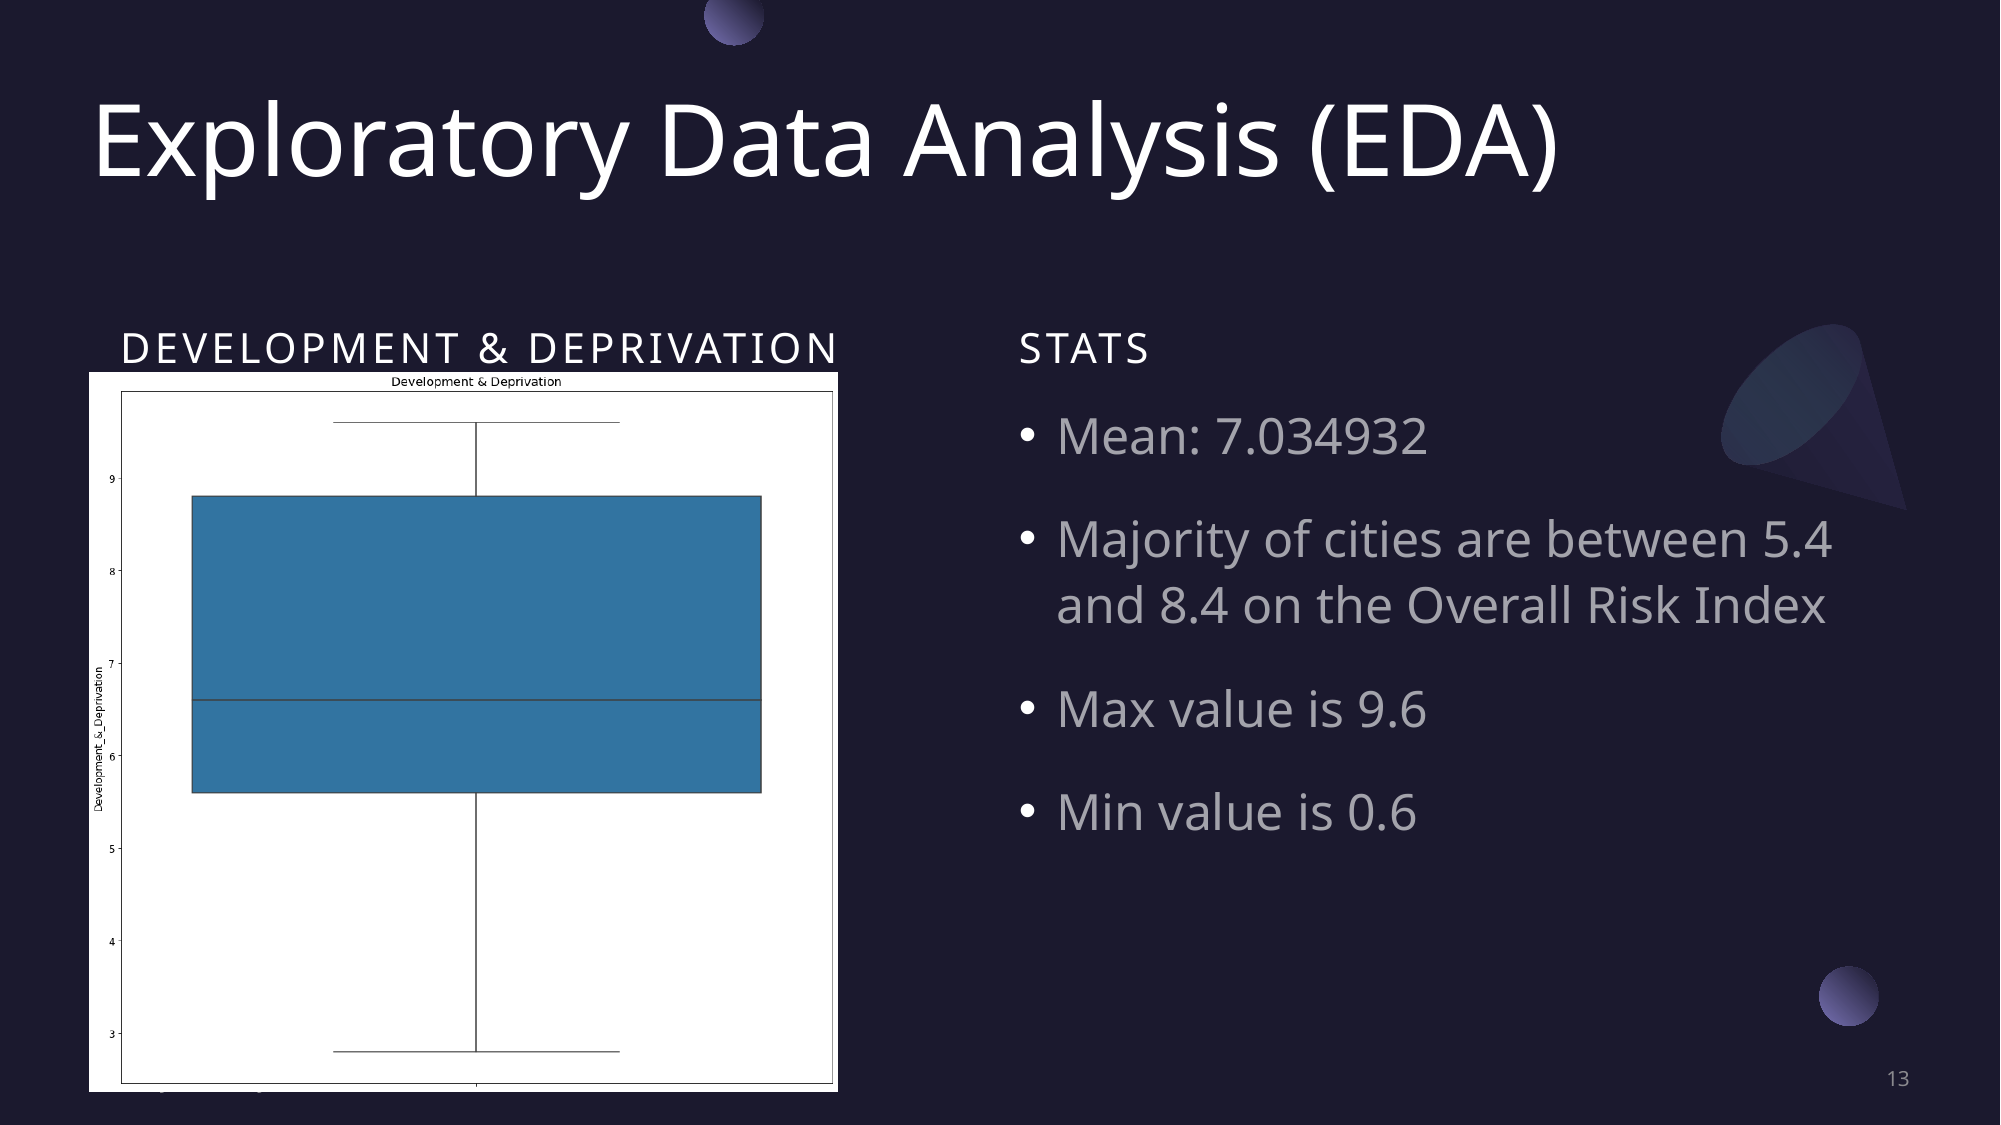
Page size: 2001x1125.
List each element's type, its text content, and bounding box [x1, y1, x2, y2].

list Development & Deprivation [90, 283, 983, 372]
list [89, 372, 838, 1093]
text_box [703, 0, 765, 47]
title Exploratory Data Analysis (EDA) [90, 90, 1911, 309]
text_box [1702, 332, 1922, 541]
text_box Mean: 7.034932 Majority of cities are between 5.4 and 8.4 on the Overall Risk Index Max value is 9.6 Min value is 0.6 [1019, 398, 1911, 975]
slide_number 13 [1632, 1067, 1910, 1093]
list stats [1019, 283, 1911, 372]
